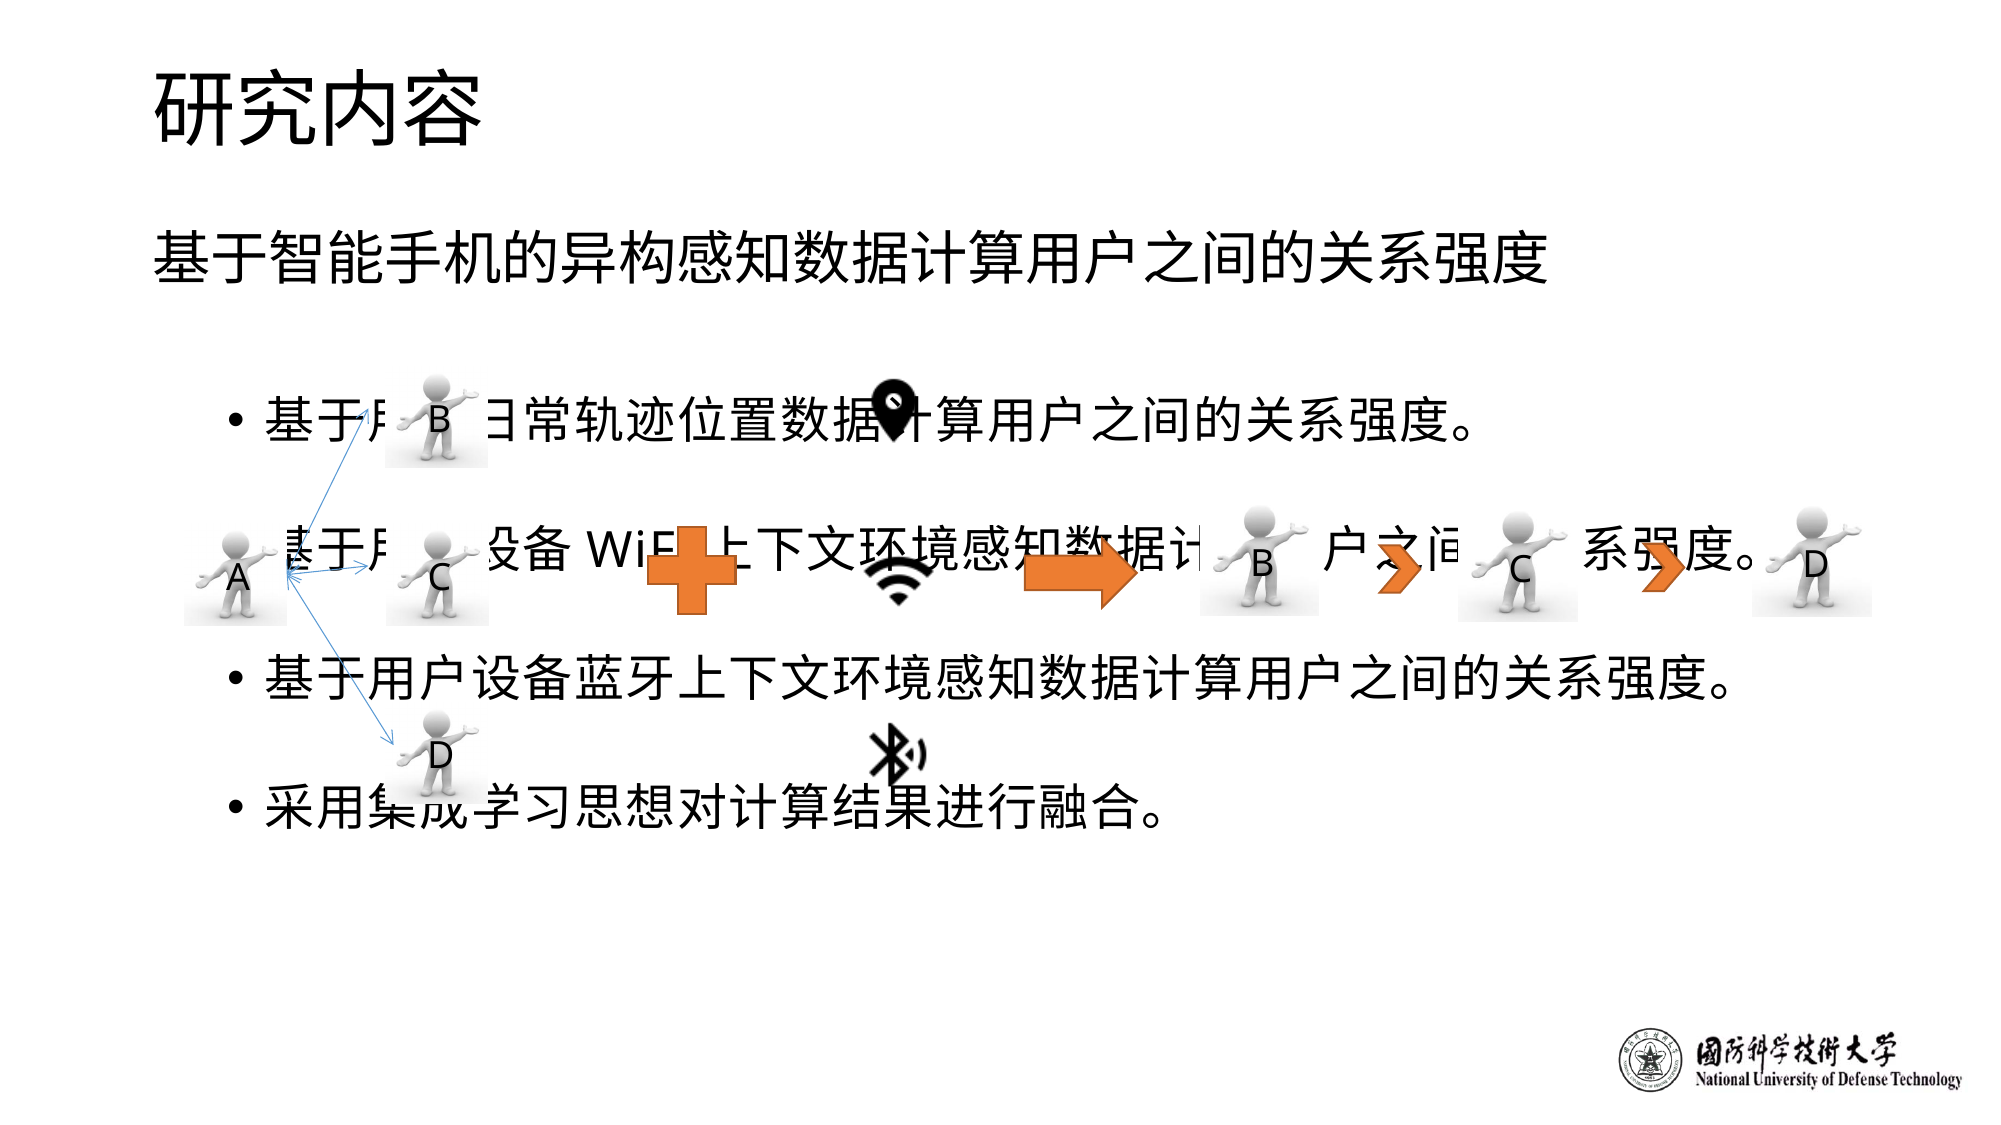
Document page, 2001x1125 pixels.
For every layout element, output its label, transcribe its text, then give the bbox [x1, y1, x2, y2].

text_box [1641, 542, 1686, 593]
text_box 研究内容 [137, 59, 1863, 222]
text_box 基于智能手机的异构感知数据计算用户之间的关系强度 基于用户日常轨迹位置数据计算用户之间的关系强度。 基于用户设备WiFi上下文环境感知数据计算用户之间的关系强度。 基于用户设备蓝牙上下文环境感知数据计算用户之间的关系强度。 采用集成学习思想对计算结果进行融合。 [137, 222, 1863, 1014]
picture [385, 366, 488, 468]
picture [386, 523, 489, 626]
picture [385, 702, 488, 805]
picture [1602, 1025, 1973, 1095]
picture [1752, 497, 1872, 617]
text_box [286, 408, 369, 565]
picture [855, 373, 932, 449]
picture [1200, 496, 1319, 616]
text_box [286, 565, 369, 574]
picture [861, 543, 937, 619]
text_box [647, 526, 737, 615]
picture [860, 717, 936, 793]
picture [184, 523, 286, 626]
text_box [1023, 535, 1139, 610]
picture [1458, 502, 1578, 622]
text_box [286, 574, 394, 746]
text_box [1377, 544, 1422, 594]
